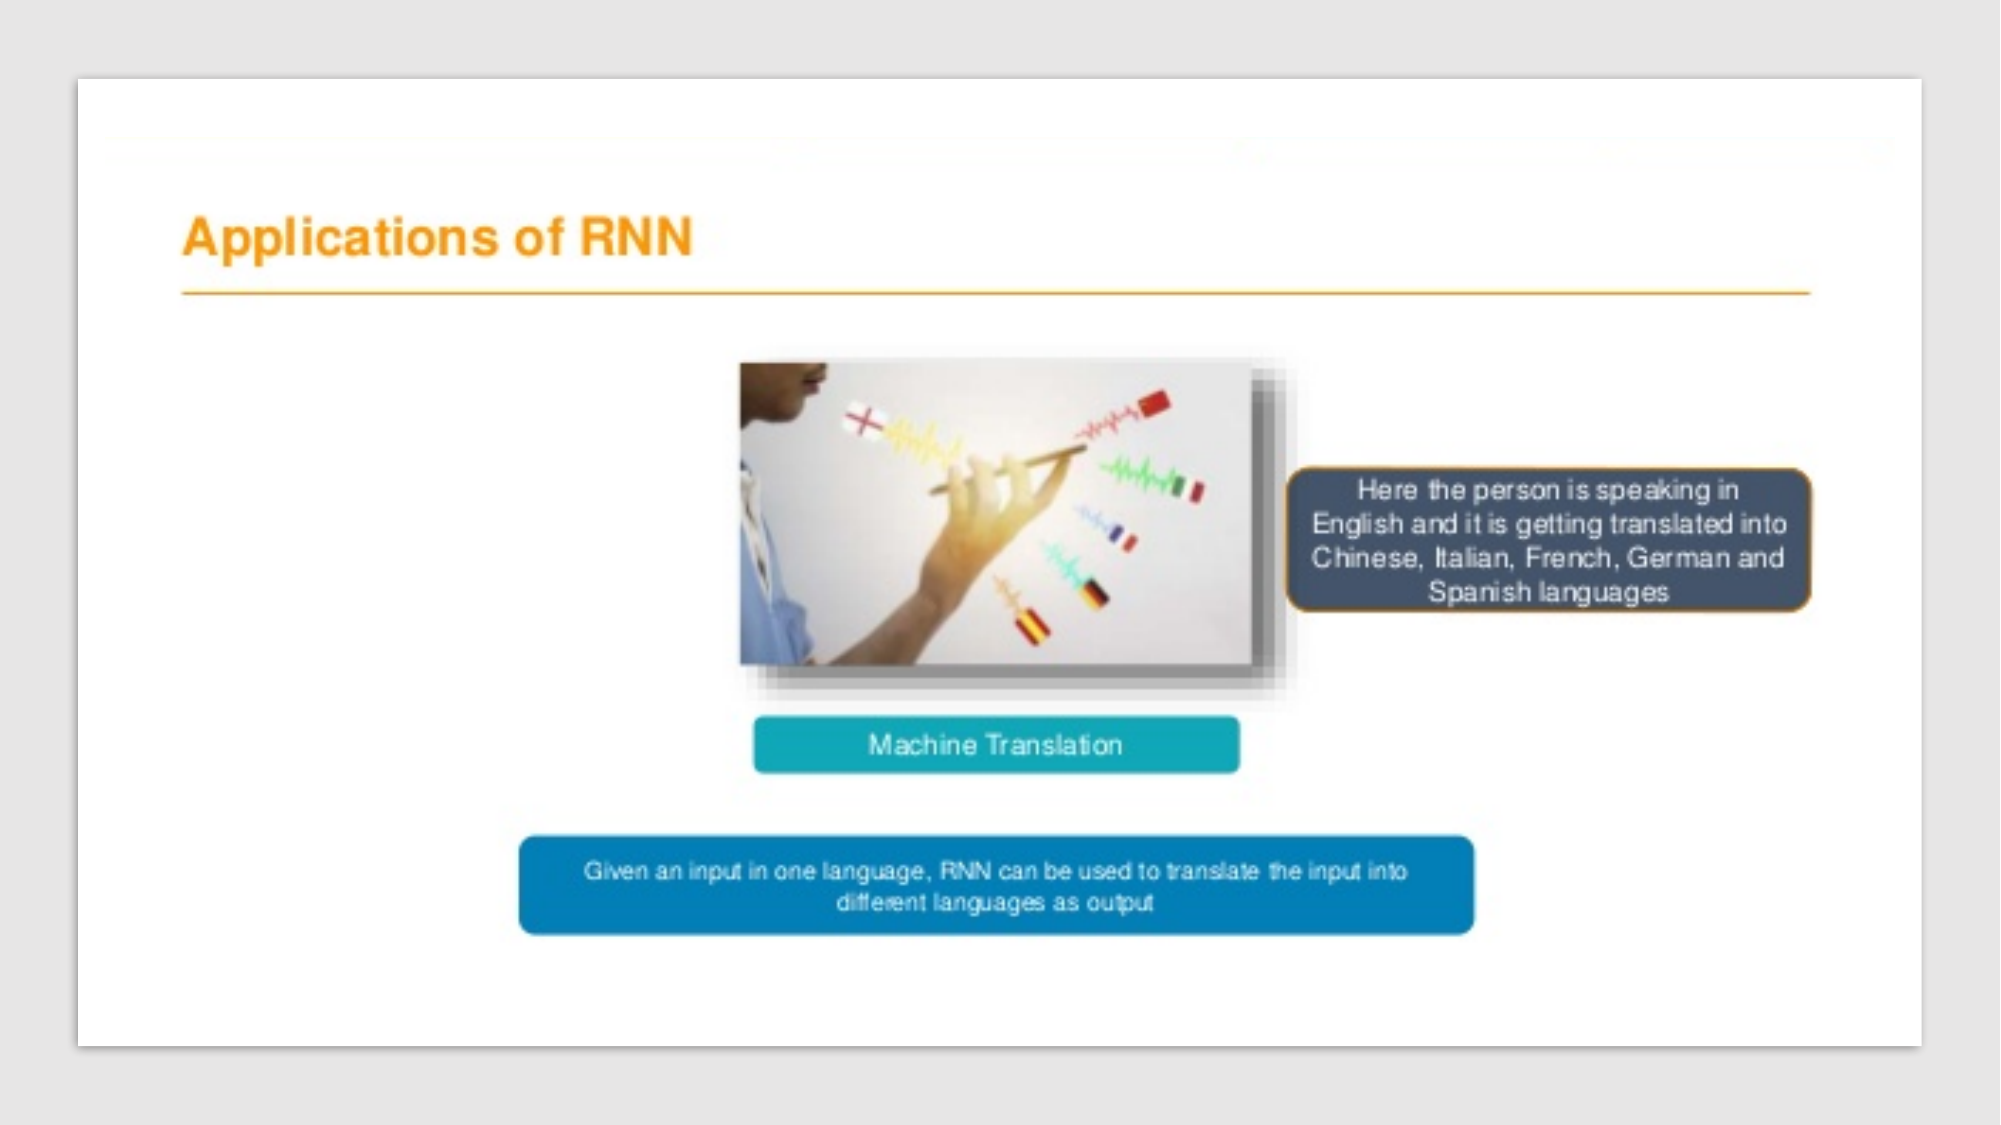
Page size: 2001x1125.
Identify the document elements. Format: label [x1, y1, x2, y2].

text_box [0, 0, 2000, 1125]
text_box [77, 78, 1923, 1047]
picture [105, 137, 1895, 988]
